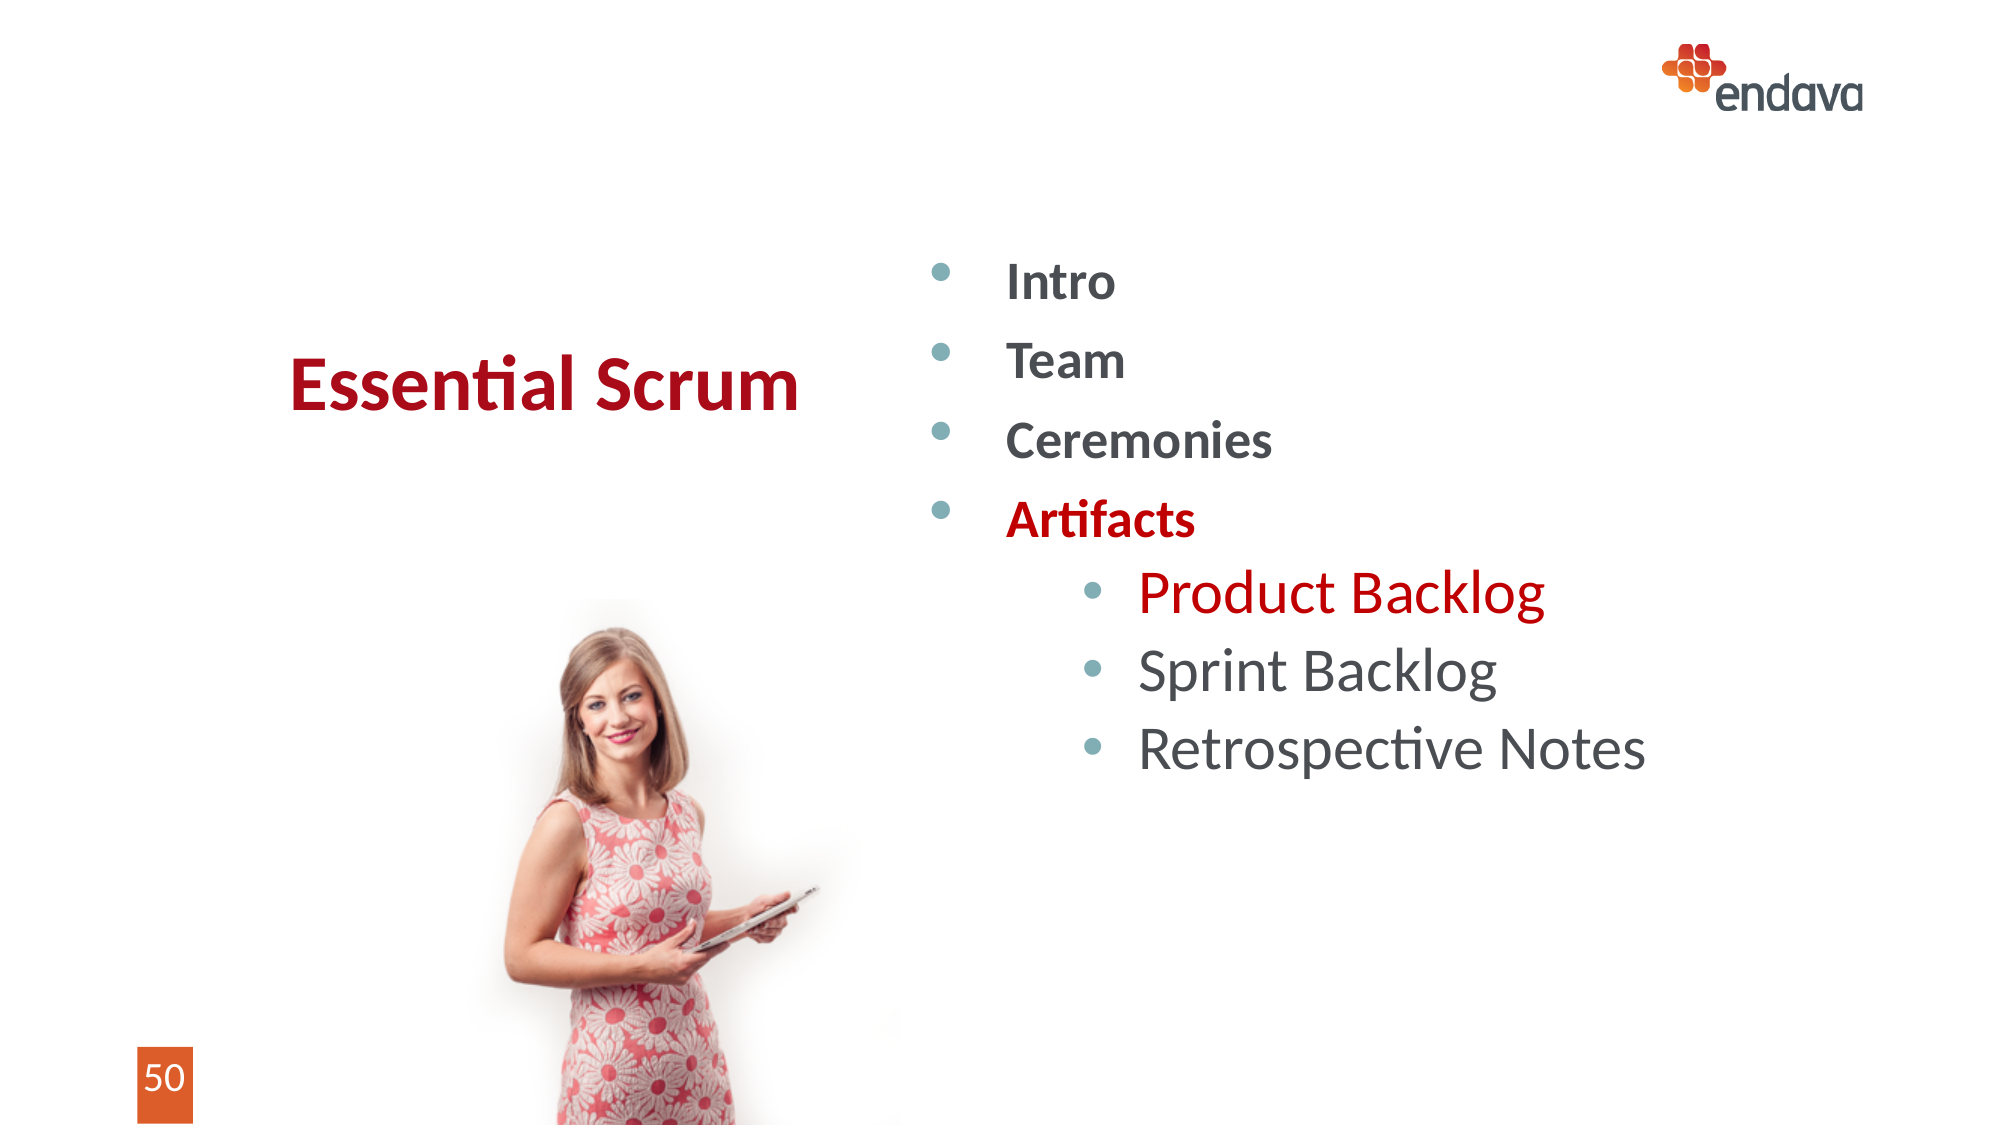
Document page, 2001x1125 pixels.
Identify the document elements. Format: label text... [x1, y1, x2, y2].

list Intro Team Ceremonies Artifacts Product Backlog Sprint Backlog Retrospective Notes [916, 245, 1863, 940]
picture [1662, 44, 1863, 111]
picture [394, 599, 903, 1125]
title Essential Scrum [44, 245, 817, 436]
